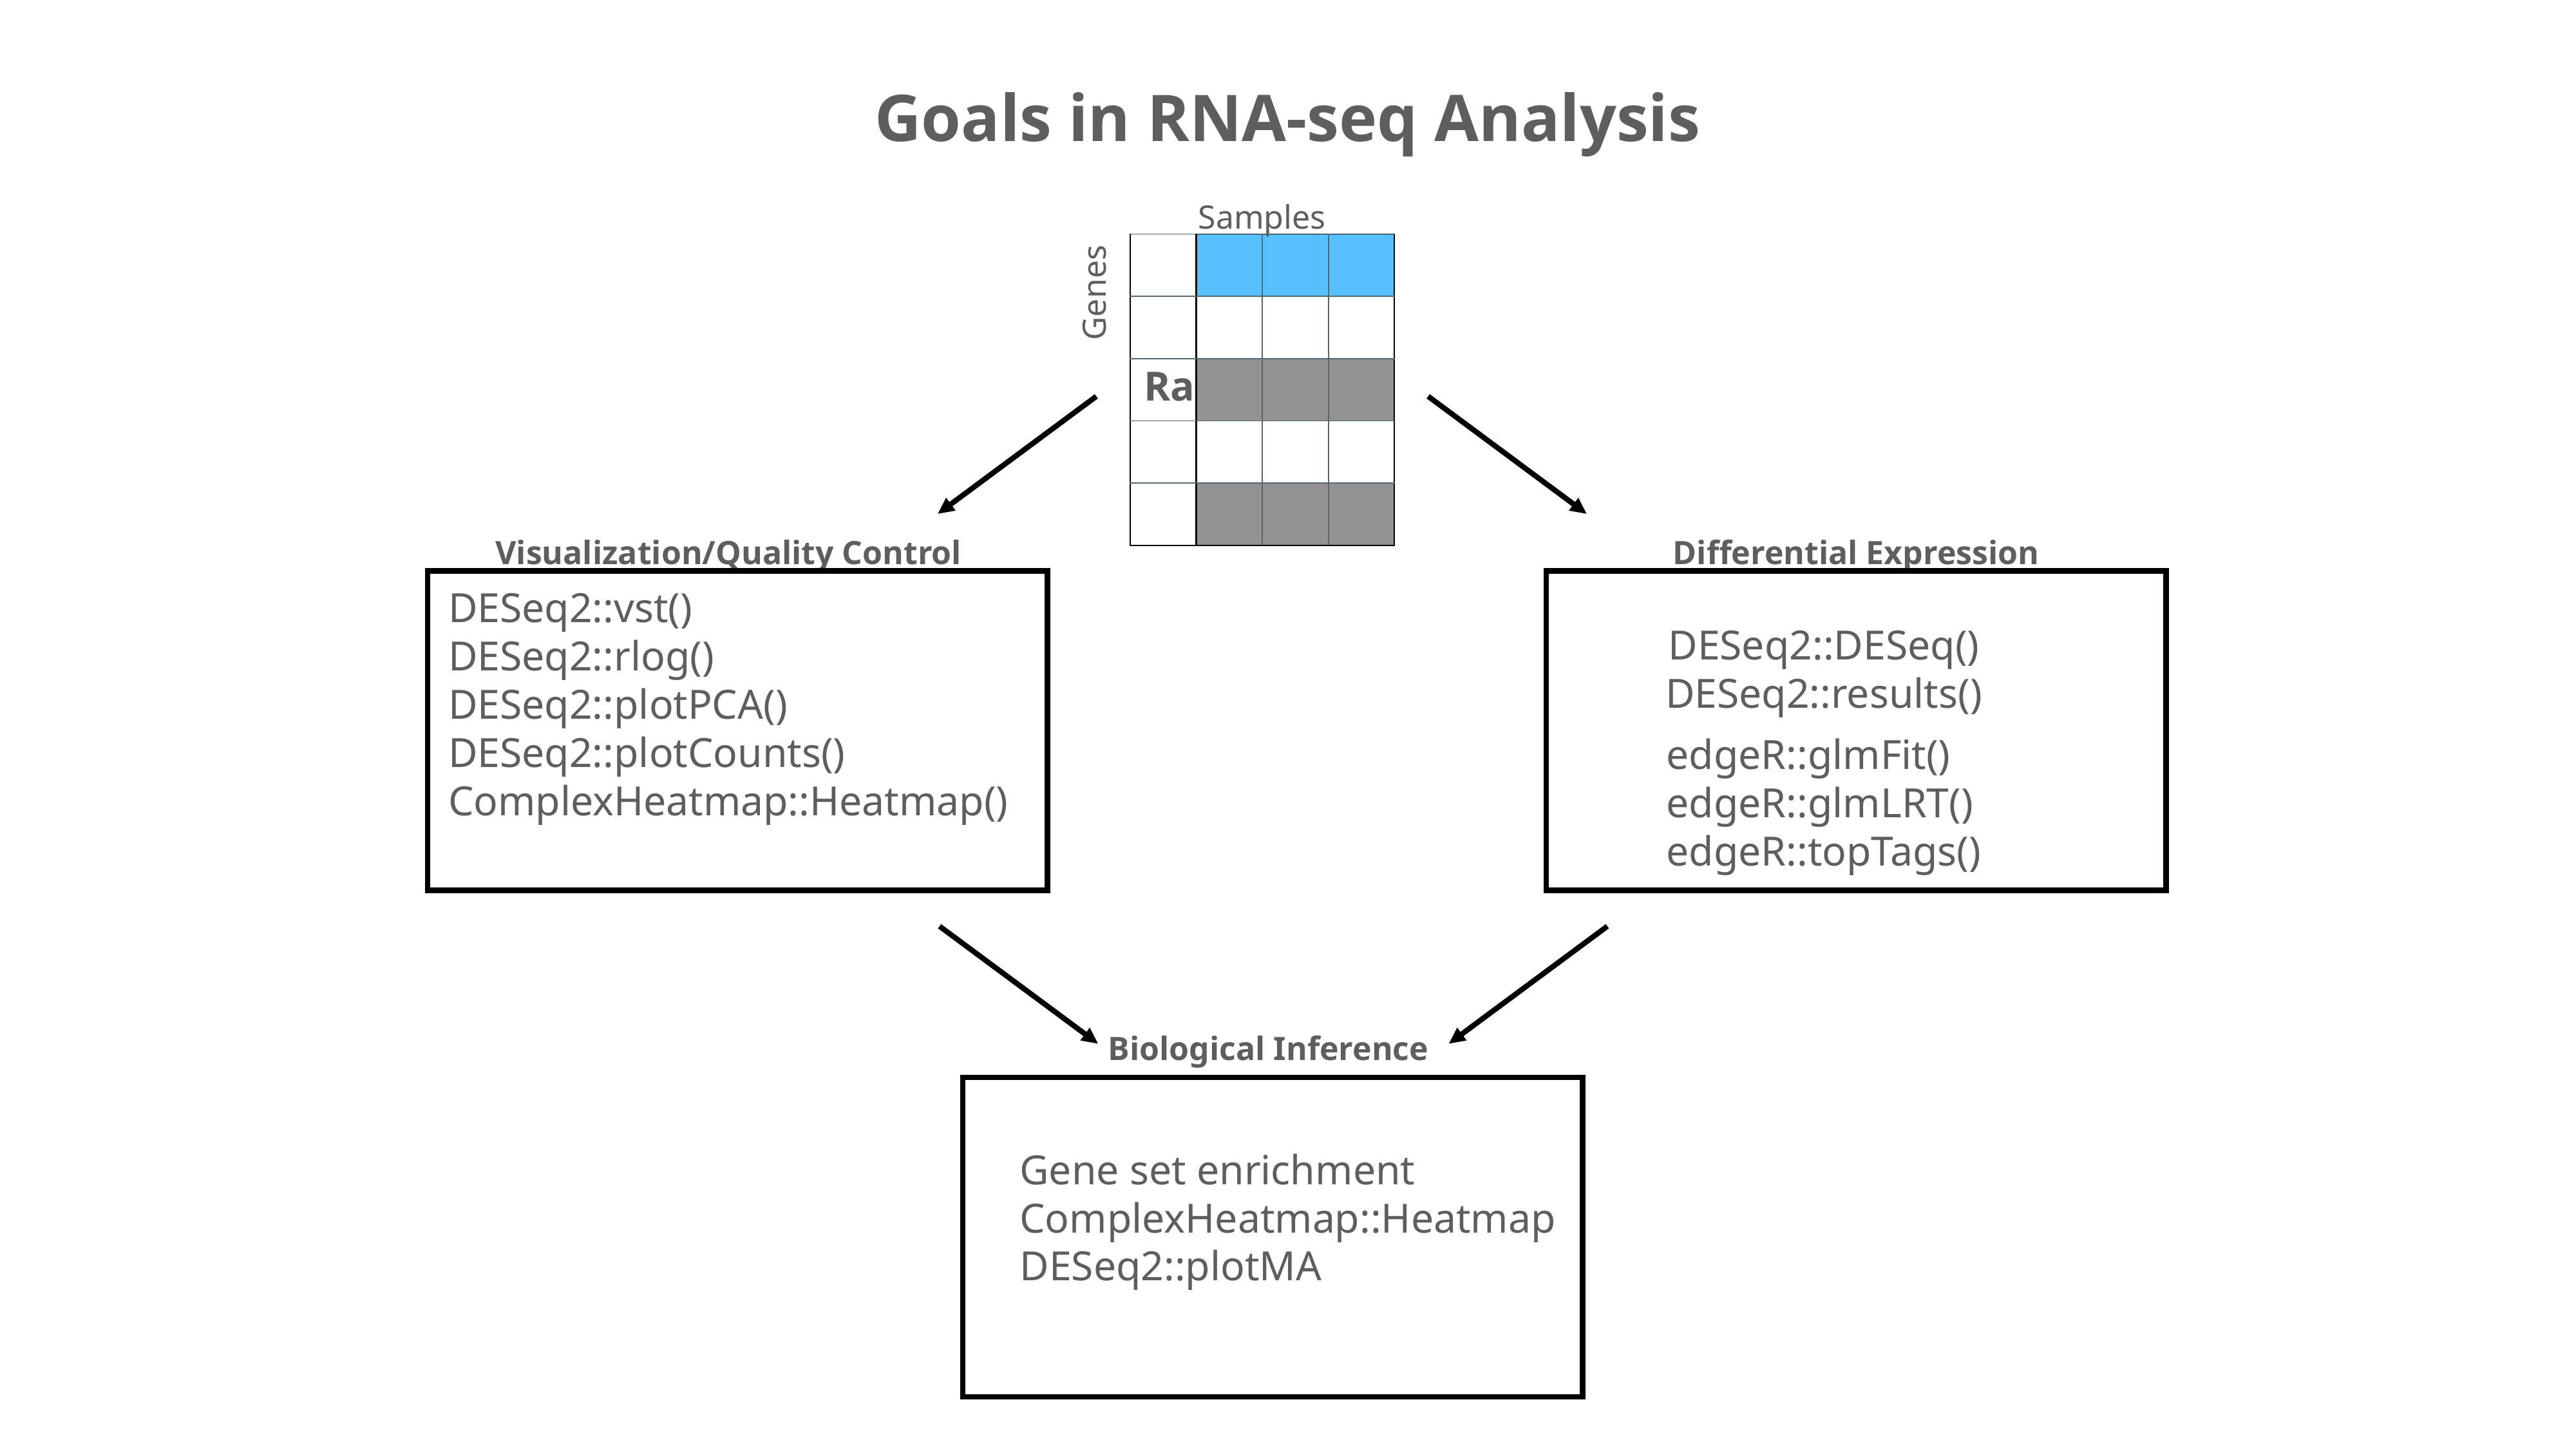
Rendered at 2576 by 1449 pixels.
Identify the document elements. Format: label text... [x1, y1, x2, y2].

table_cell [1197, 359, 1262, 421]
text_box [939, 926, 1098, 1044]
table_header [1329, 234, 1394, 296]
text_box Differential Expression [1667, 526, 2045, 571]
text_box [962, 1077, 1583, 1397]
text_box Goals in RNA-seq Analysis [869, 71, 1707, 160]
text_box Genes [1068, 240, 1118, 346]
table_header [1131, 234, 1195, 296]
text_box [1546, 571, 2166, 891]
table_cell [1263, 484, 1328, 545]
table_cell [1131, 297, 1195, 358]
text_box edgeR::glmFit() edgeR::glmLRT() edgeR::topTags() [1661, 724, 1987, 880]
text_box [1449, 926, 1608, 1044]
table_cell [1131, 421, 1195, 482]
text_box [938, 396, 1097, 514]
table_cell [1263, 297, 1328, 358]
table_header [1197, 241, 1262, 296]
table_cell [1263, 359, 1328, 421]
text_box Visualization/Quality Control [489, 526, 967, 571]
table_cell [1197, 297, 1262, 358]
table_cell [1329, 421, 1394, 482]
table_cell [1197, 421, 1262, 482]
text_box [427, 571, 1048, 891]
table_header [1263, 241, 1328, 296]
text_box Samples [1193, 191, 1332, 241]
table_cell [1329, 484, 1394, 545]
table_cell [1263, 421, 1328, 482]
table_cell [1329, 359, 1394, 421]
text_box [1428, 396, 1587, 514]
table_cell [1131, 359, 1195, 421]
table_cell [1329, 297, 1394, 358]
table_cell [1131, 484, 1195, 545]
text_box Biological Inference [1103, 1023, 1443, 1072]
table_cell [1197, 484, 1262, 545]
